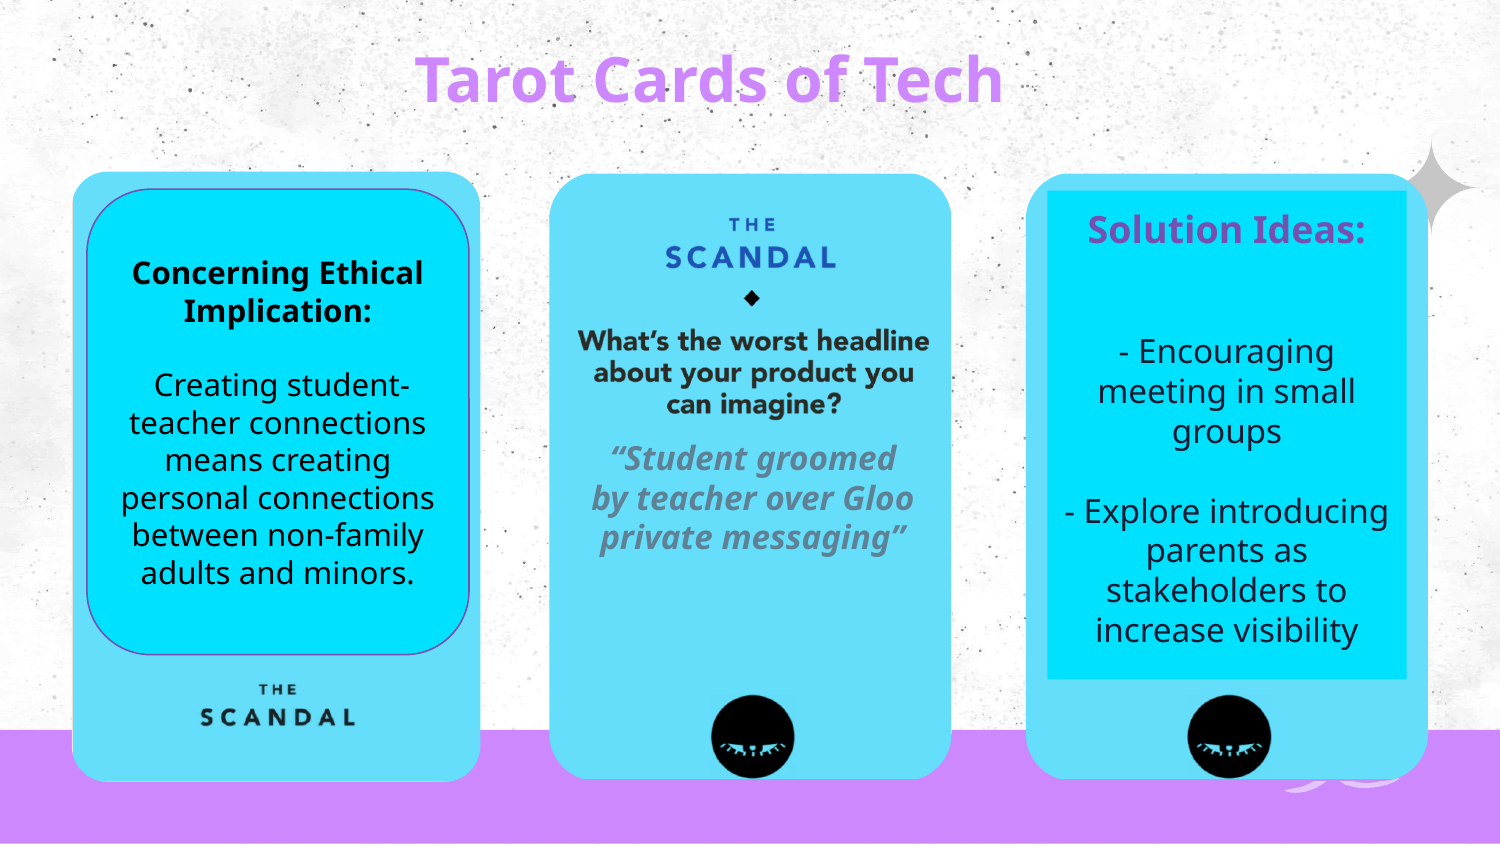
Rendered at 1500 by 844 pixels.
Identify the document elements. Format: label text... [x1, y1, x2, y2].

title Tarot Cards of Tech [399, 25, 1101, 120]
text_box [1420, 139, 1480, 224]
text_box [1284, 790, 1401, 794]
picture [0, 0, 1500, 783]
